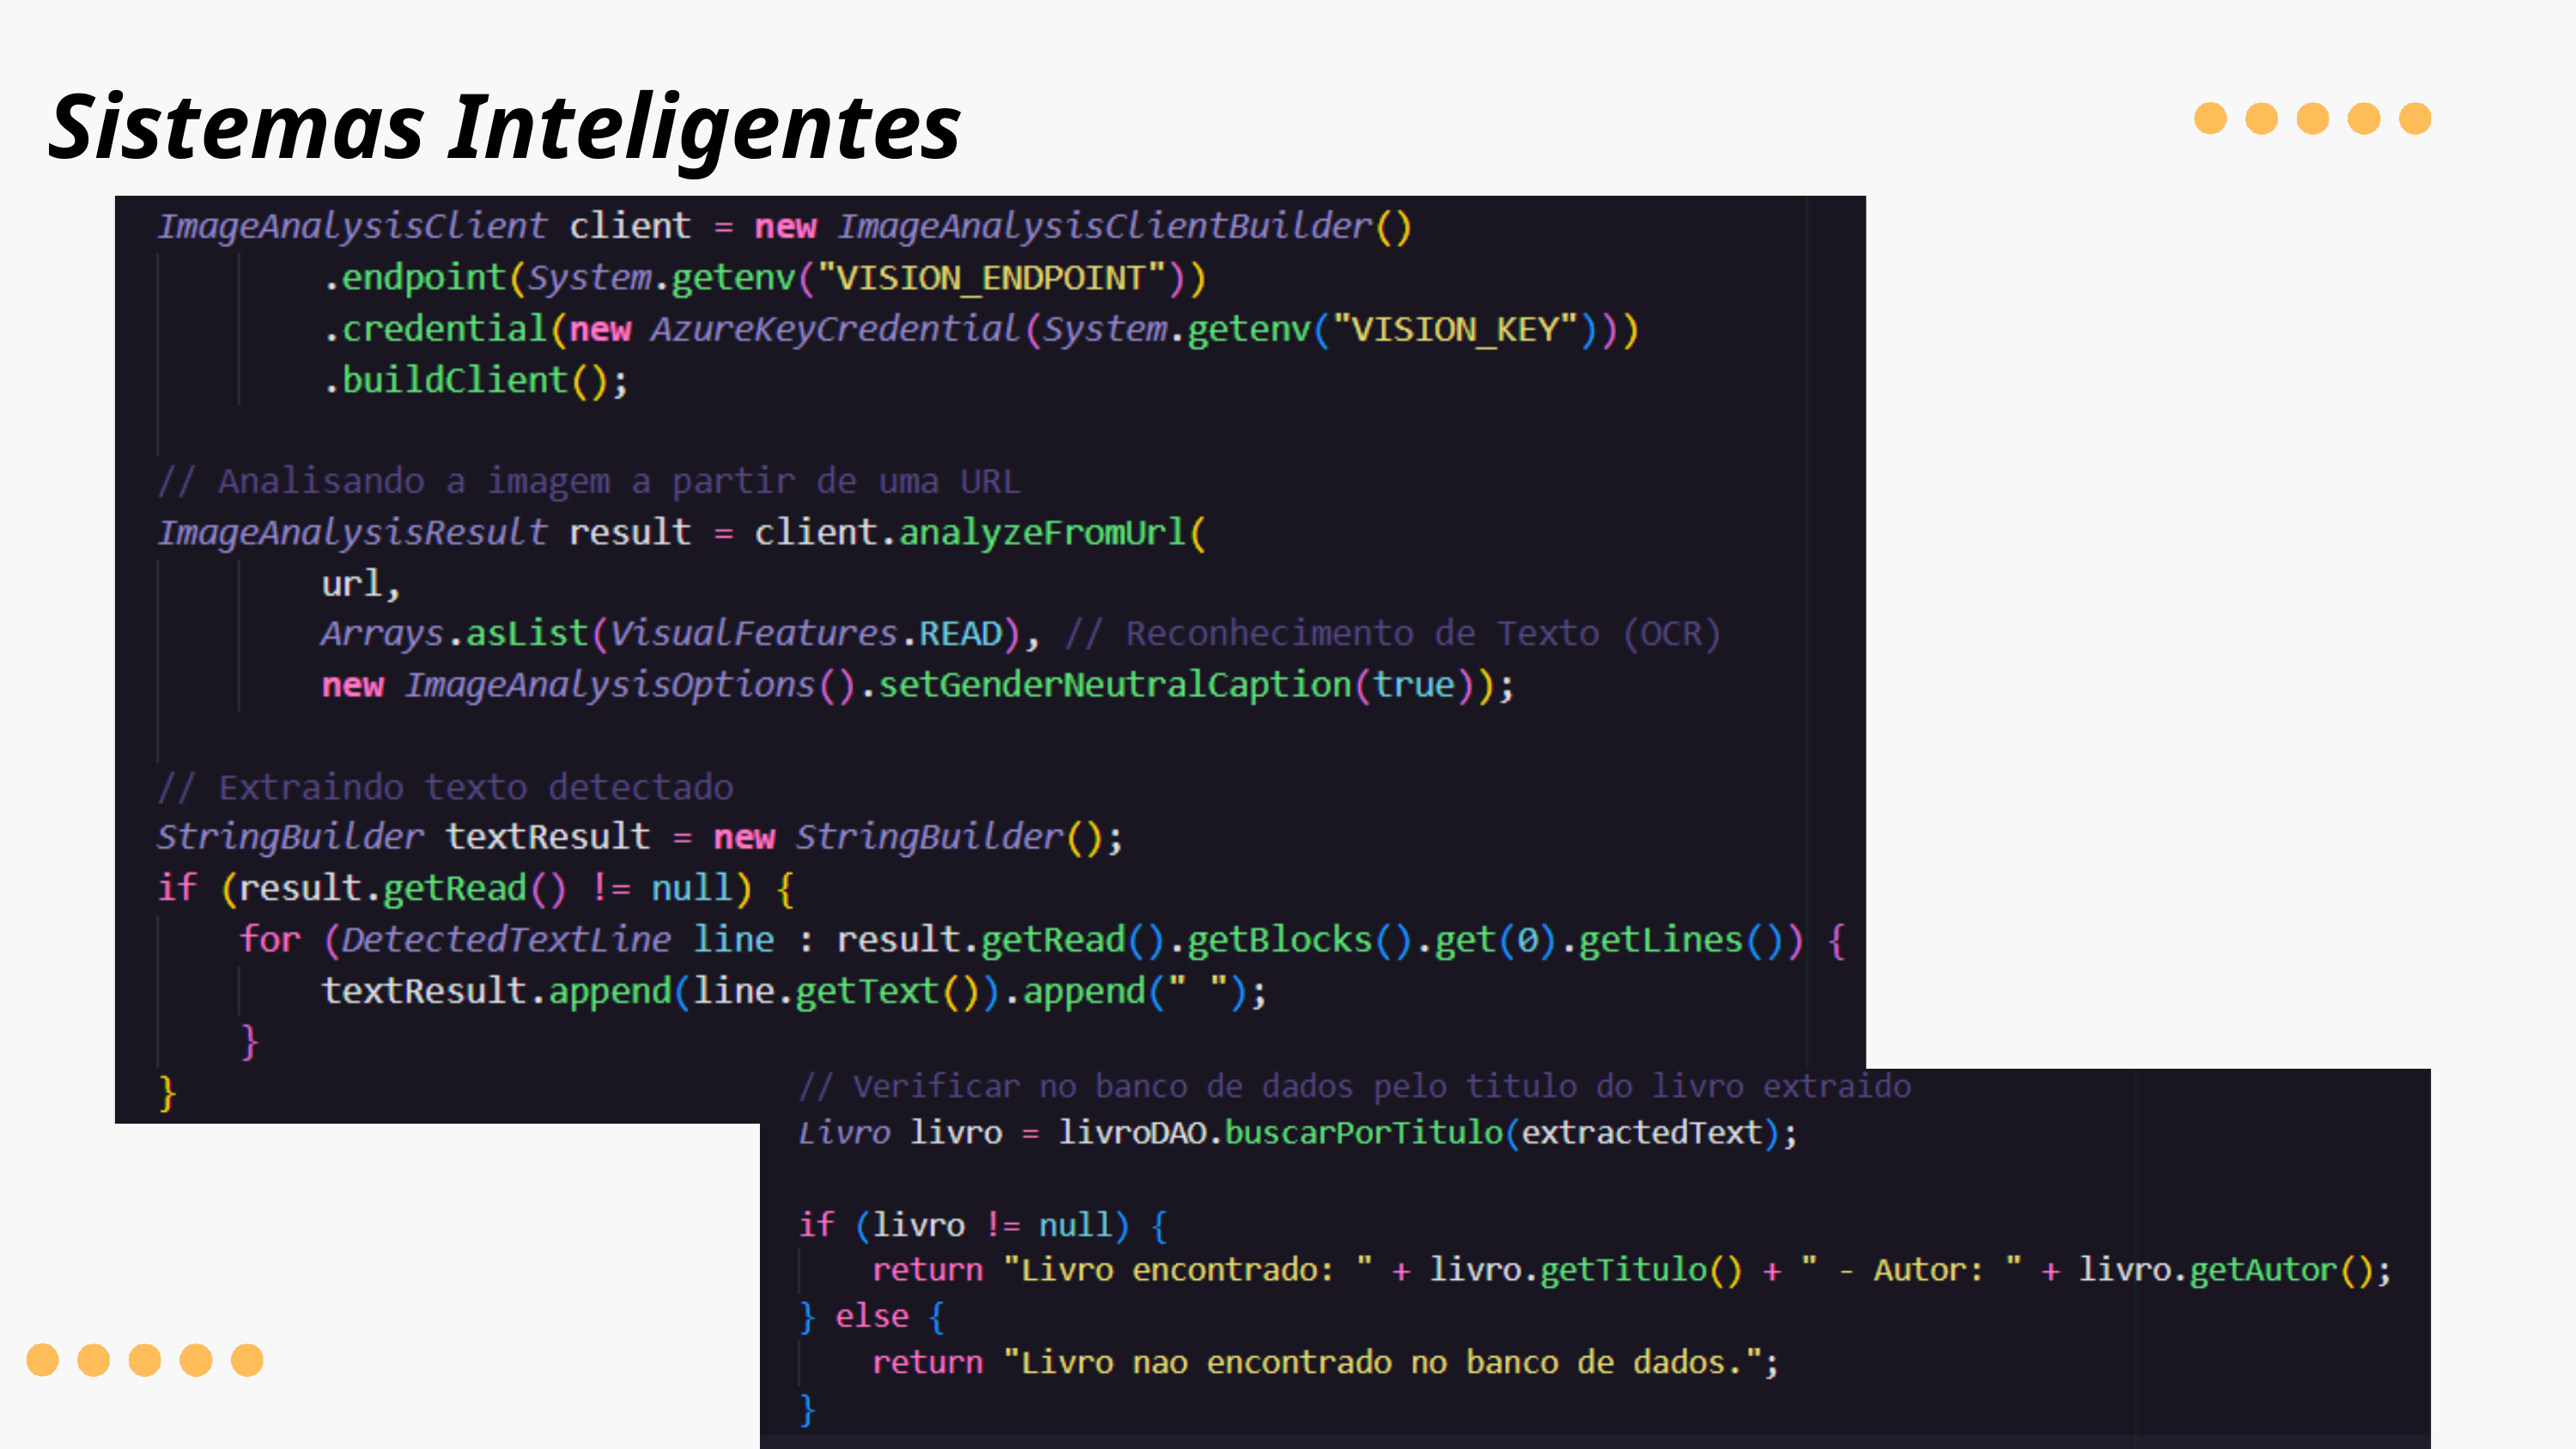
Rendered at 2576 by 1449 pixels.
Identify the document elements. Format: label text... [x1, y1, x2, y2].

text_box Sistemas Inteligentes [47, 51, 2031, 177]
text_box [760, 1069, 2432, 1449]
text_box [26, 1342, 264, 1378]
text_box [114, 196, 1867, 1124]
text_box [2194, 100, 2432, 136]
